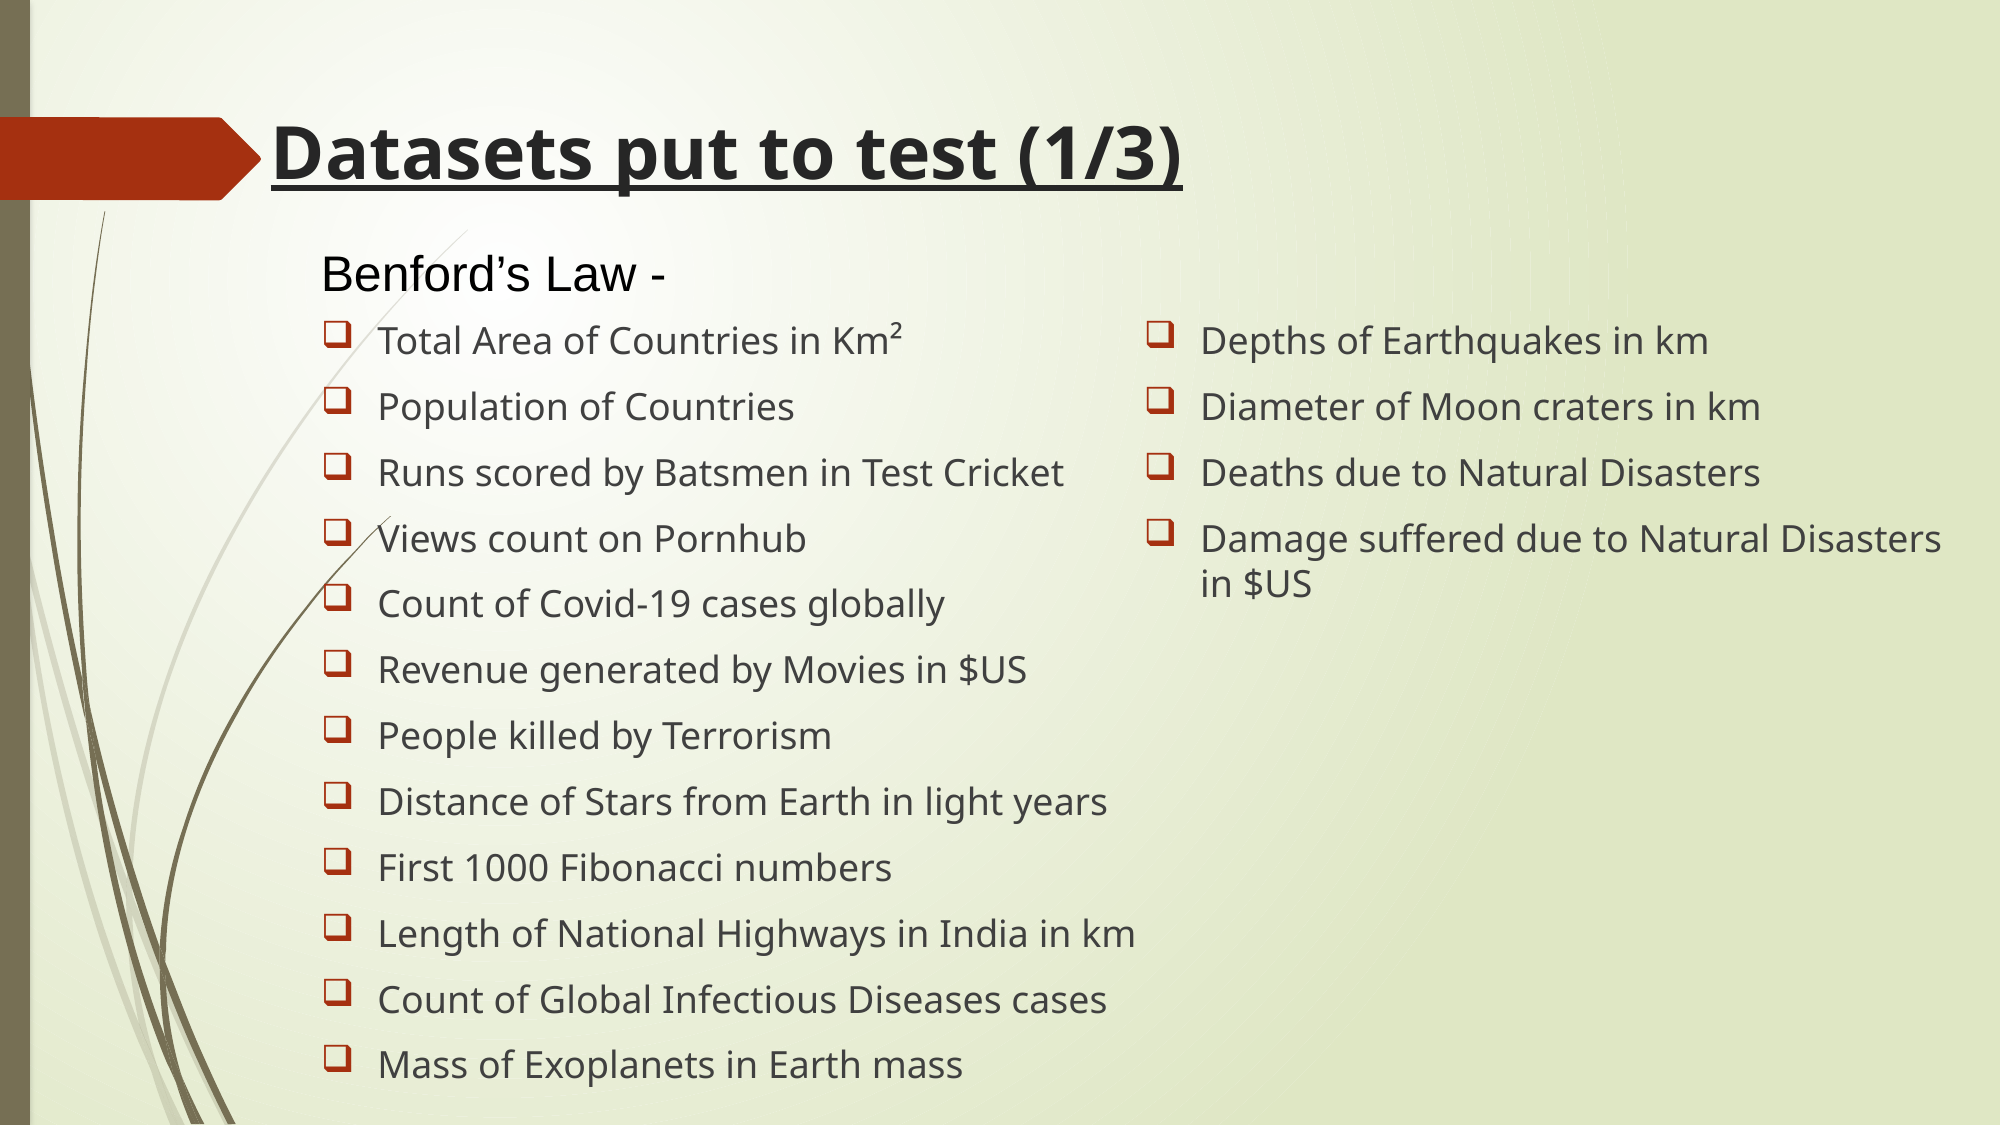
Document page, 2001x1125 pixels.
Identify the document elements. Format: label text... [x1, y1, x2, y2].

text_box Benford’s Law - [306, 233, 1133, 309]
list Total Area of Countries in Km² Population of Countries Runs scored by Batsmen in Test Cricket Views count on Pornhub Count of Covid-19 cases globally Revenue generated by Movies in $US People killed by Terrorism Distance of Stars from Earth in light years First 1000 Fibonacci numbers Length of National Highways in India in km Count of Global Infectious Diseases cases Mass of Exoplanets in Earth mass Depths of Earthquakes in km Diameter of Moon craters in km Deaths due to Natural Disasters Damage suffered due to Natural Disasters in $US [306, 309, 1982, 1110]
title Datasets put to test (1/3) [255, 99, 1931, 203]
